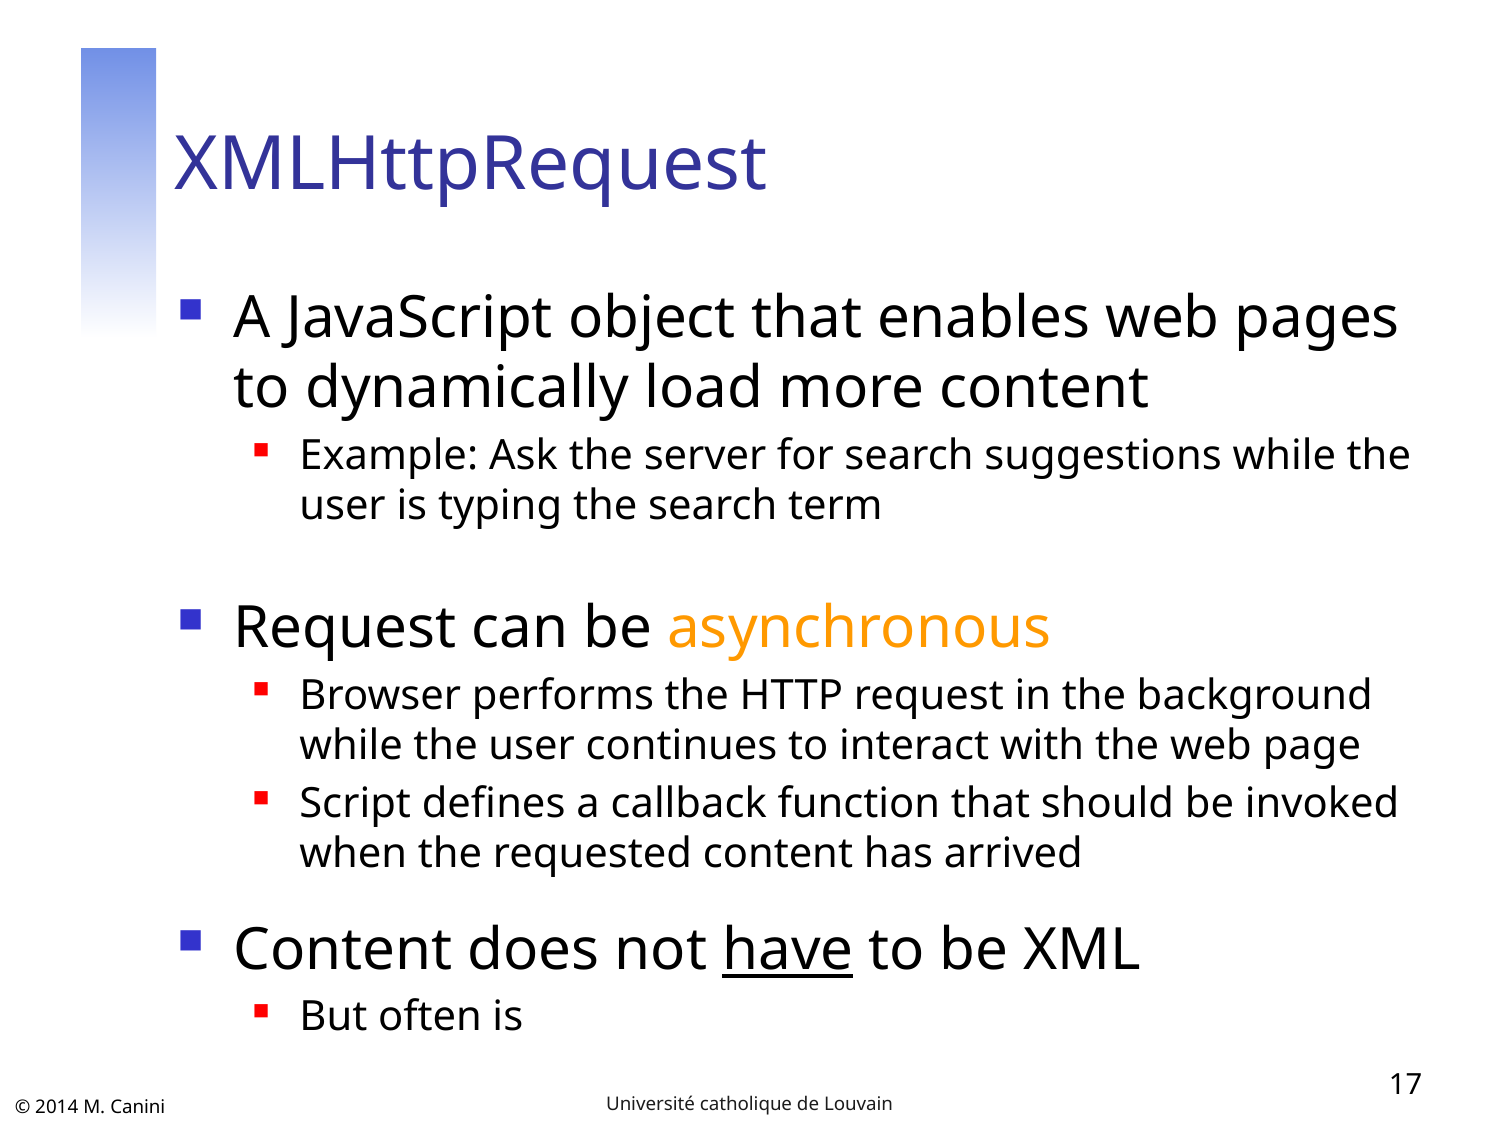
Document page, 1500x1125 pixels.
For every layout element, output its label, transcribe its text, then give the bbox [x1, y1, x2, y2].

title XMLHttpRequest [158, 49, 1438, 213]
slide_number 17 [1124, 1037, 1438, 1113]
footer Université catholique de Louvain [512, 1083, 987, 1125]
list A JavaScript object that enables web pages to dynamically load more content Example: Ask the server for search suggestions while the user is typing the search term Request can be asynchronous Browser performs the HTTP request in the background while the user continues to interact with the web page Script defines a callback function that should be invoked when the requested content has arrived Content does not have to be XML But often is [162, 271, 1438, 1033]
